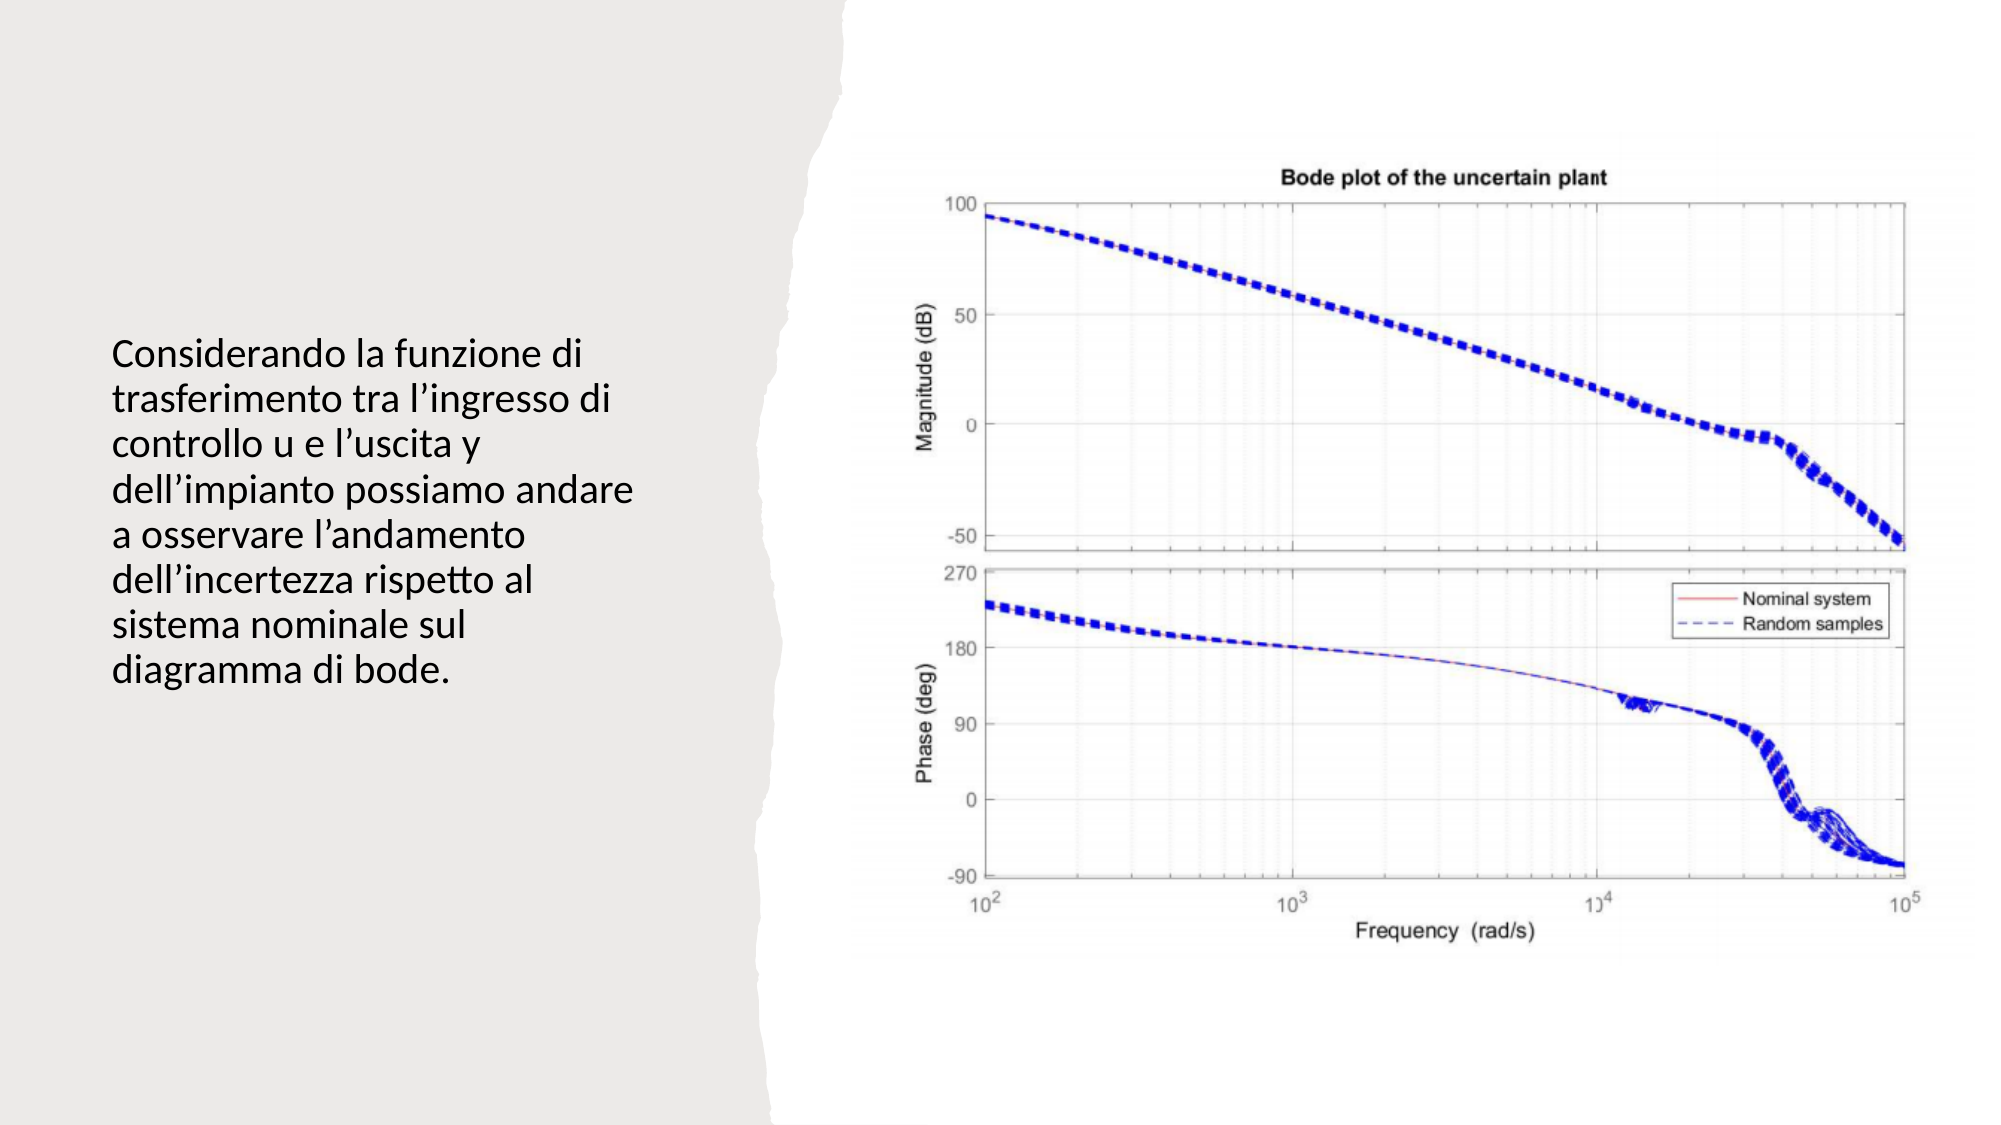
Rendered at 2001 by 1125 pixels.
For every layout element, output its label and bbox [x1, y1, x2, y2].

text_box [0, 0, 929, 1125]
list [851, 131, 1975, 966]
text_box [756, 0, 2000, 1125]
